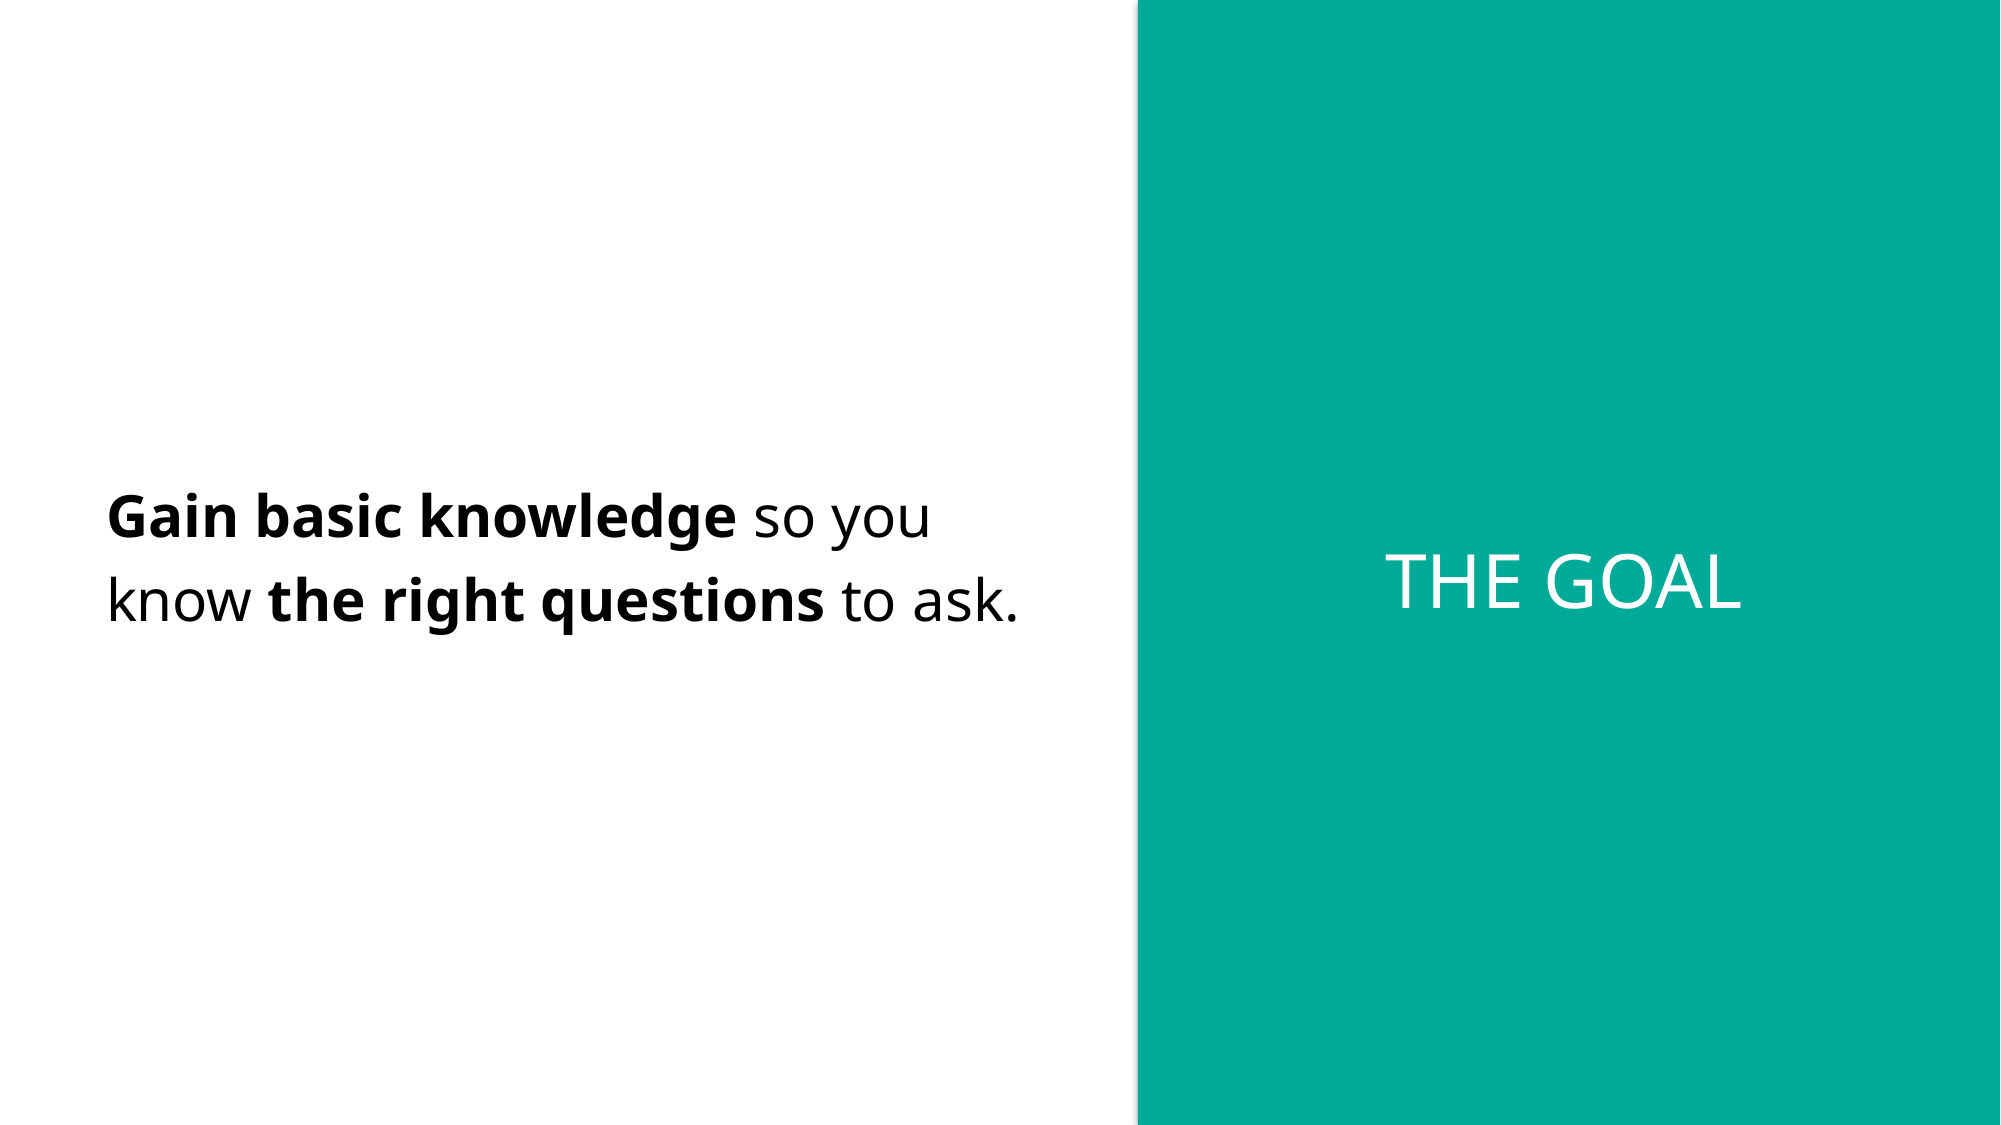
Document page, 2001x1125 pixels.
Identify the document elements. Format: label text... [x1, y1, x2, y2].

text_box Gain basic knowledge so you know the right questions to ask. [106, 457, 1078, 668]
text_box THE GOAL [1142, 508, 2000, 617]
text_box [1137, 0, 2000, 1125]
